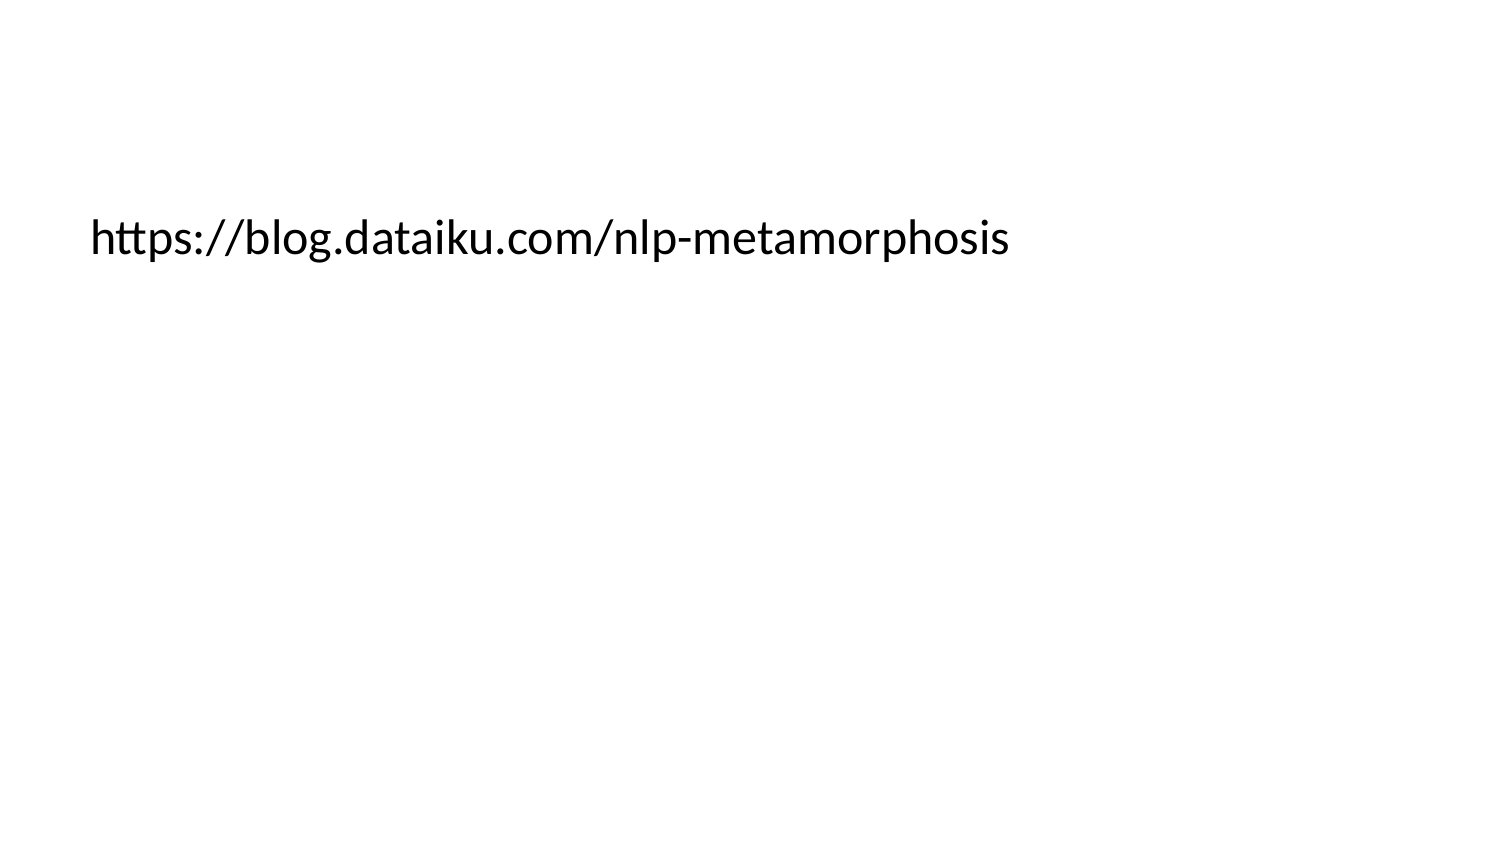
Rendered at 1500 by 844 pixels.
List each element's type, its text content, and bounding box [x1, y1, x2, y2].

list https://blog.dataiku.com/nlp-metamorphosis [75, 196, 1425, 754]
